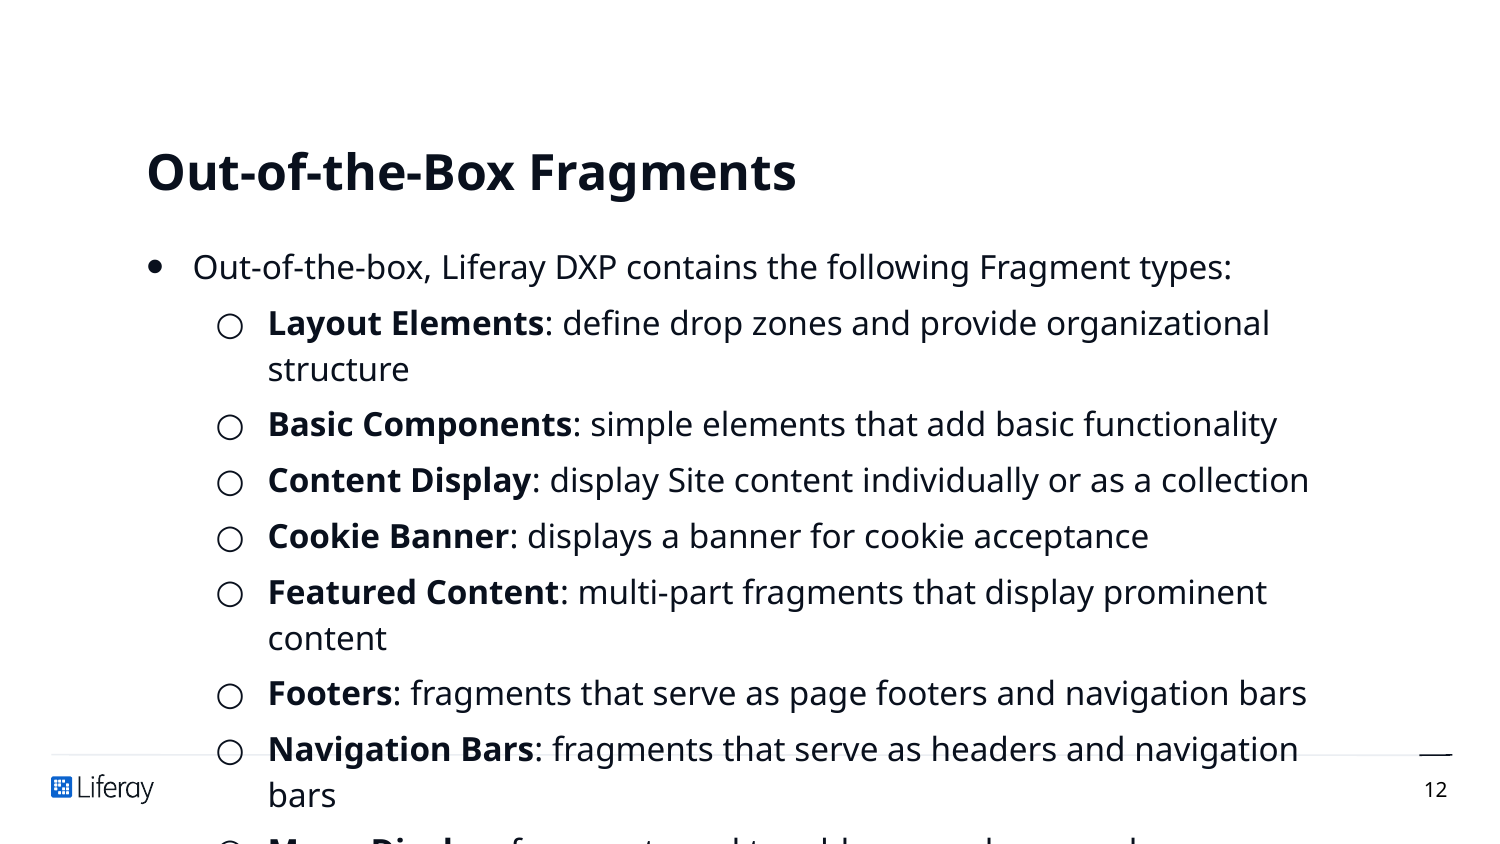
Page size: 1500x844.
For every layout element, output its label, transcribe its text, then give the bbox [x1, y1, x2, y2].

list Out-of-the-box, Liferay DXP contains the following Fragment types: Layout Elements: define drop zones and provide organizational structure Basic Components: simple elements that add basic functionality Content Display: display Site content individually or as a collection Cookie Banner: displays a banner for cookie acceptance Featured Content: multi-part fragments that display prominent content Footers: fragments that serve as page footers and navigation bars Navigation Bars: fragments that serve as headers and navigation bars Menu Display: fragment used to add a menu bar anywhere on a page [146, 225, 1354, 586]
title Out-of-the-Box Fragments [146, 125, 1429, 229]
